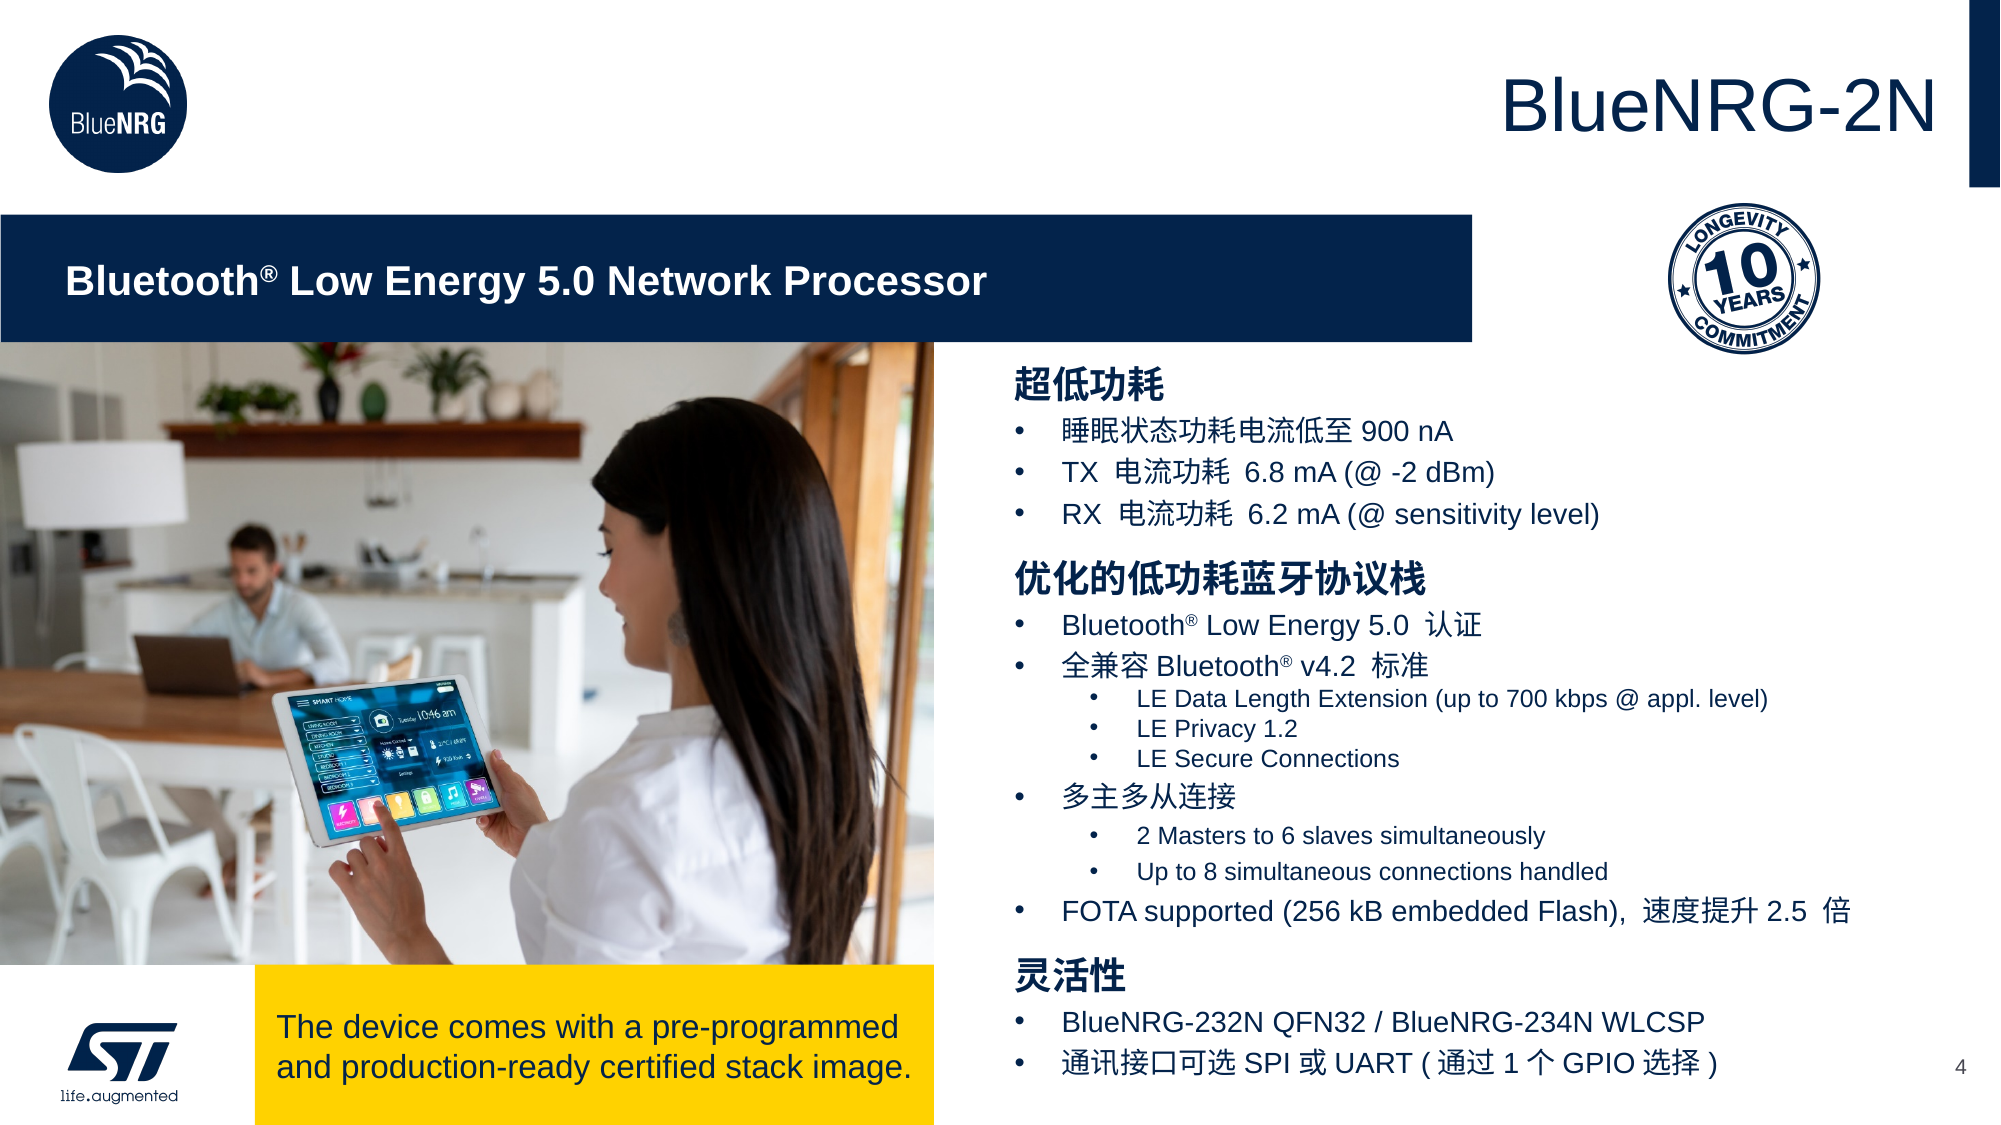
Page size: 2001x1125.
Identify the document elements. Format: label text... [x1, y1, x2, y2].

picture [37, 999, 201, 1125]
text_box 超低功耗 睡眠状态功耗电流低至900 nA TX 电流功耗 6.8 mA (@ -2 dBm) RX 电流功耗 6.2 mA (@ sensitivity level) 优化的低功耗蓝牙协议栈 Bluetooth® Low Energy 5.0 认证 全兼容Bluetooth® v4.2 标准 LE Data Length Extension (up to 700 kbps @ appl. level) LE Privacy 1.2 LE Secure Connections 多主多从连接 2 Masters to 6 slaves simultaneously Up to 8 simultaneous connections handled FOTA supported (256 kB embedded Flash), 速度提升2.5 倍 灵活性 BlueNRG-232N QFN32 / BlueNRG-234N WLCSP 通讯接口可选SPI或UART (通过1个GPIO选择) [999, 353, 1925, 1097]
picture [49, 35, 187, 173]
picture [1650, 185, 1838, 372]
slide_number 4 [1925, 1045, 1967, 1087]
text_box Bluetooth® Low Energy 5.0 Network Processor [0, 214, 1473, 343]
picture [0, 342, 934, 965]
title BlueNRG-2N [49, 0, 1954, 215]
text_box The device comes with a pre-programmed and production-ready certified stack image. [254, 965, 934, 1125]
